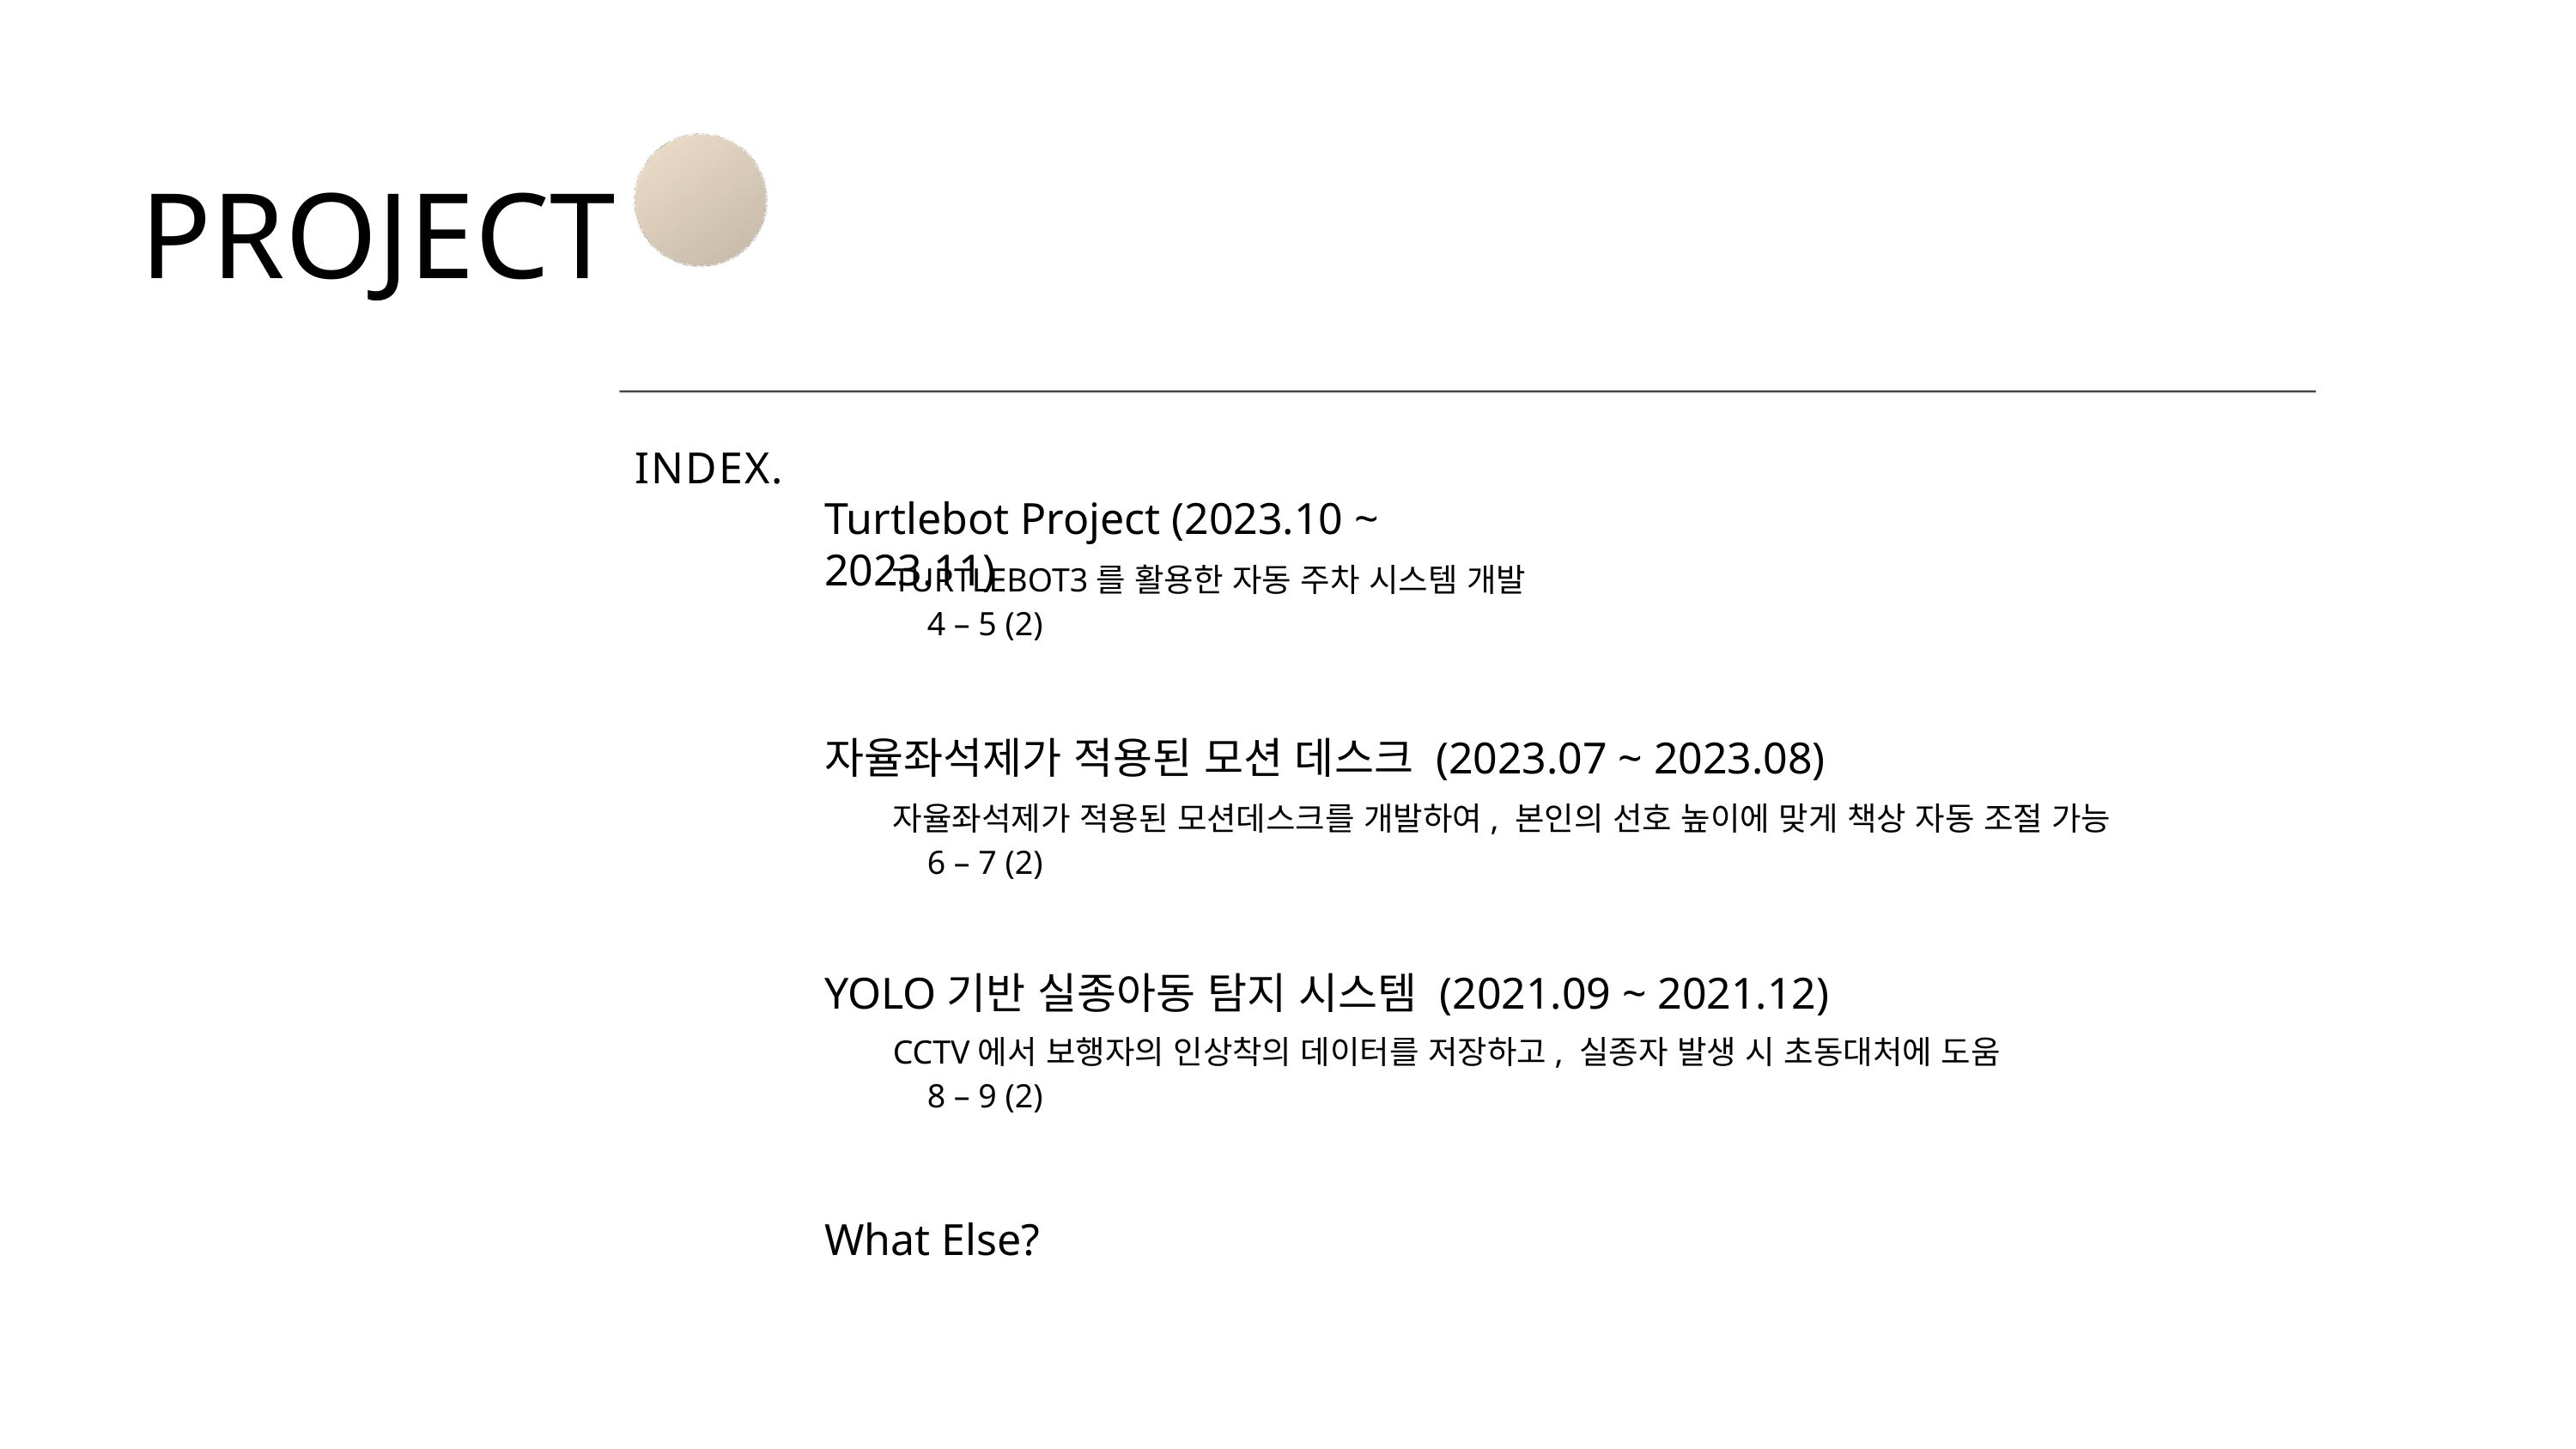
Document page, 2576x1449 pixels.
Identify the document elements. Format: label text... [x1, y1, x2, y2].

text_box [619, 390, 2316, 394]
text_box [811, 724, 2233, 888]
text_box INDEX. [623, 434, 1097, 499]
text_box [811, 959, 2233, 1122]
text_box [811, 484, 1895, 650]
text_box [634, 134, 766, 266]
text_box PROJECT [127, 155, 987, 309]
text_box What Else? [811, 1206, 1379, 1271]
